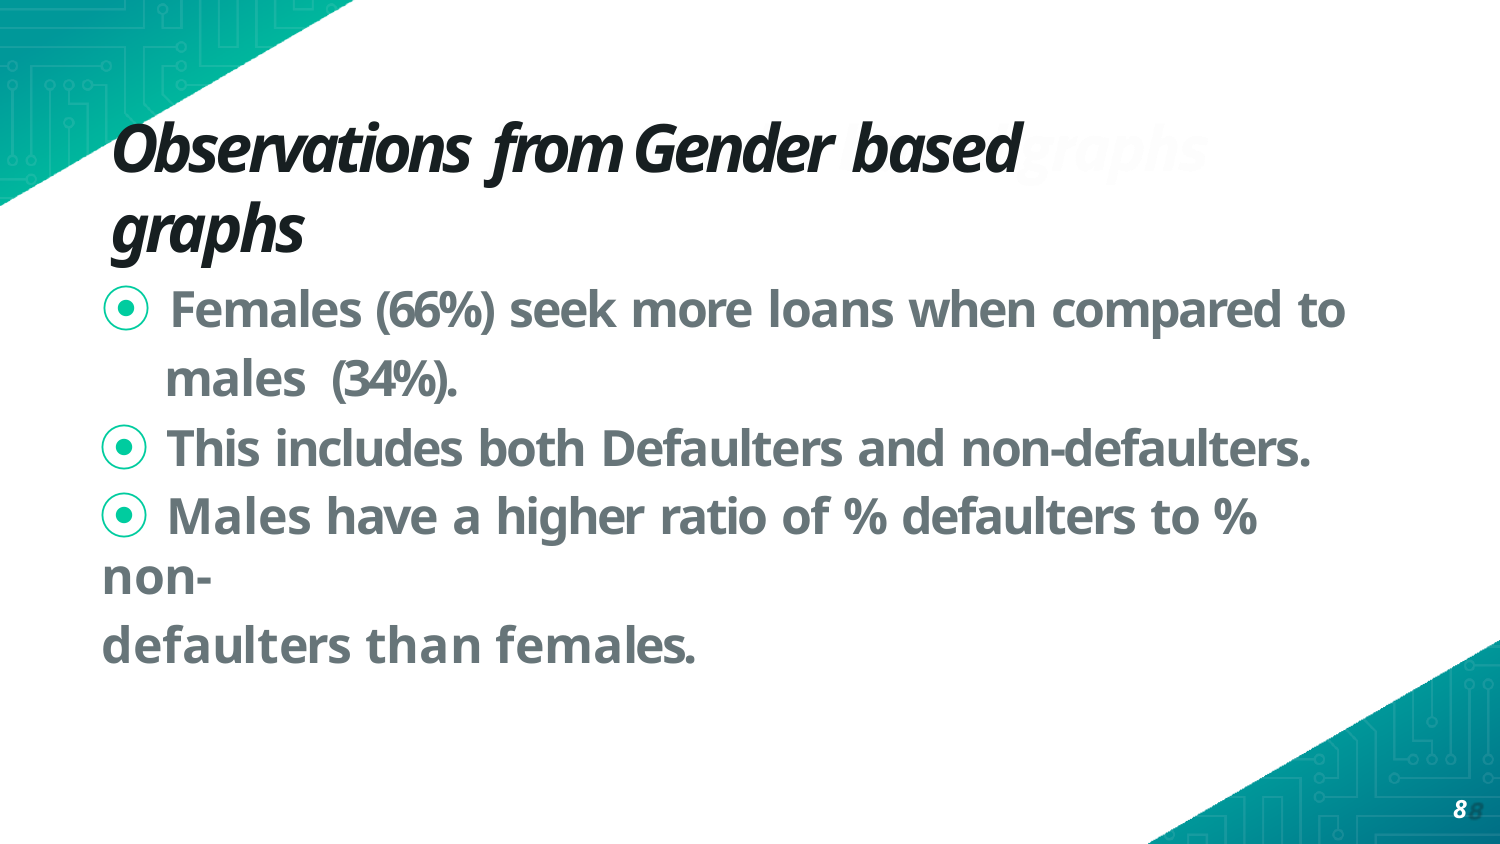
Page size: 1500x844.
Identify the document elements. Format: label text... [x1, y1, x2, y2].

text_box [0, 0, 1244, 232]
text_box ⦿ Females (66%) seek more loans when compared to males (34%). ⦿ This includes both Defaulters and non-defaulters. ⦿ Males have a higher ratio of % defaulters to % non- defaulters than females. [99, 266, 1366, 674]
title Observations from Gender based graphs [107, 239, 1207, 266]
picture [1143, 638, 1500, 844]
